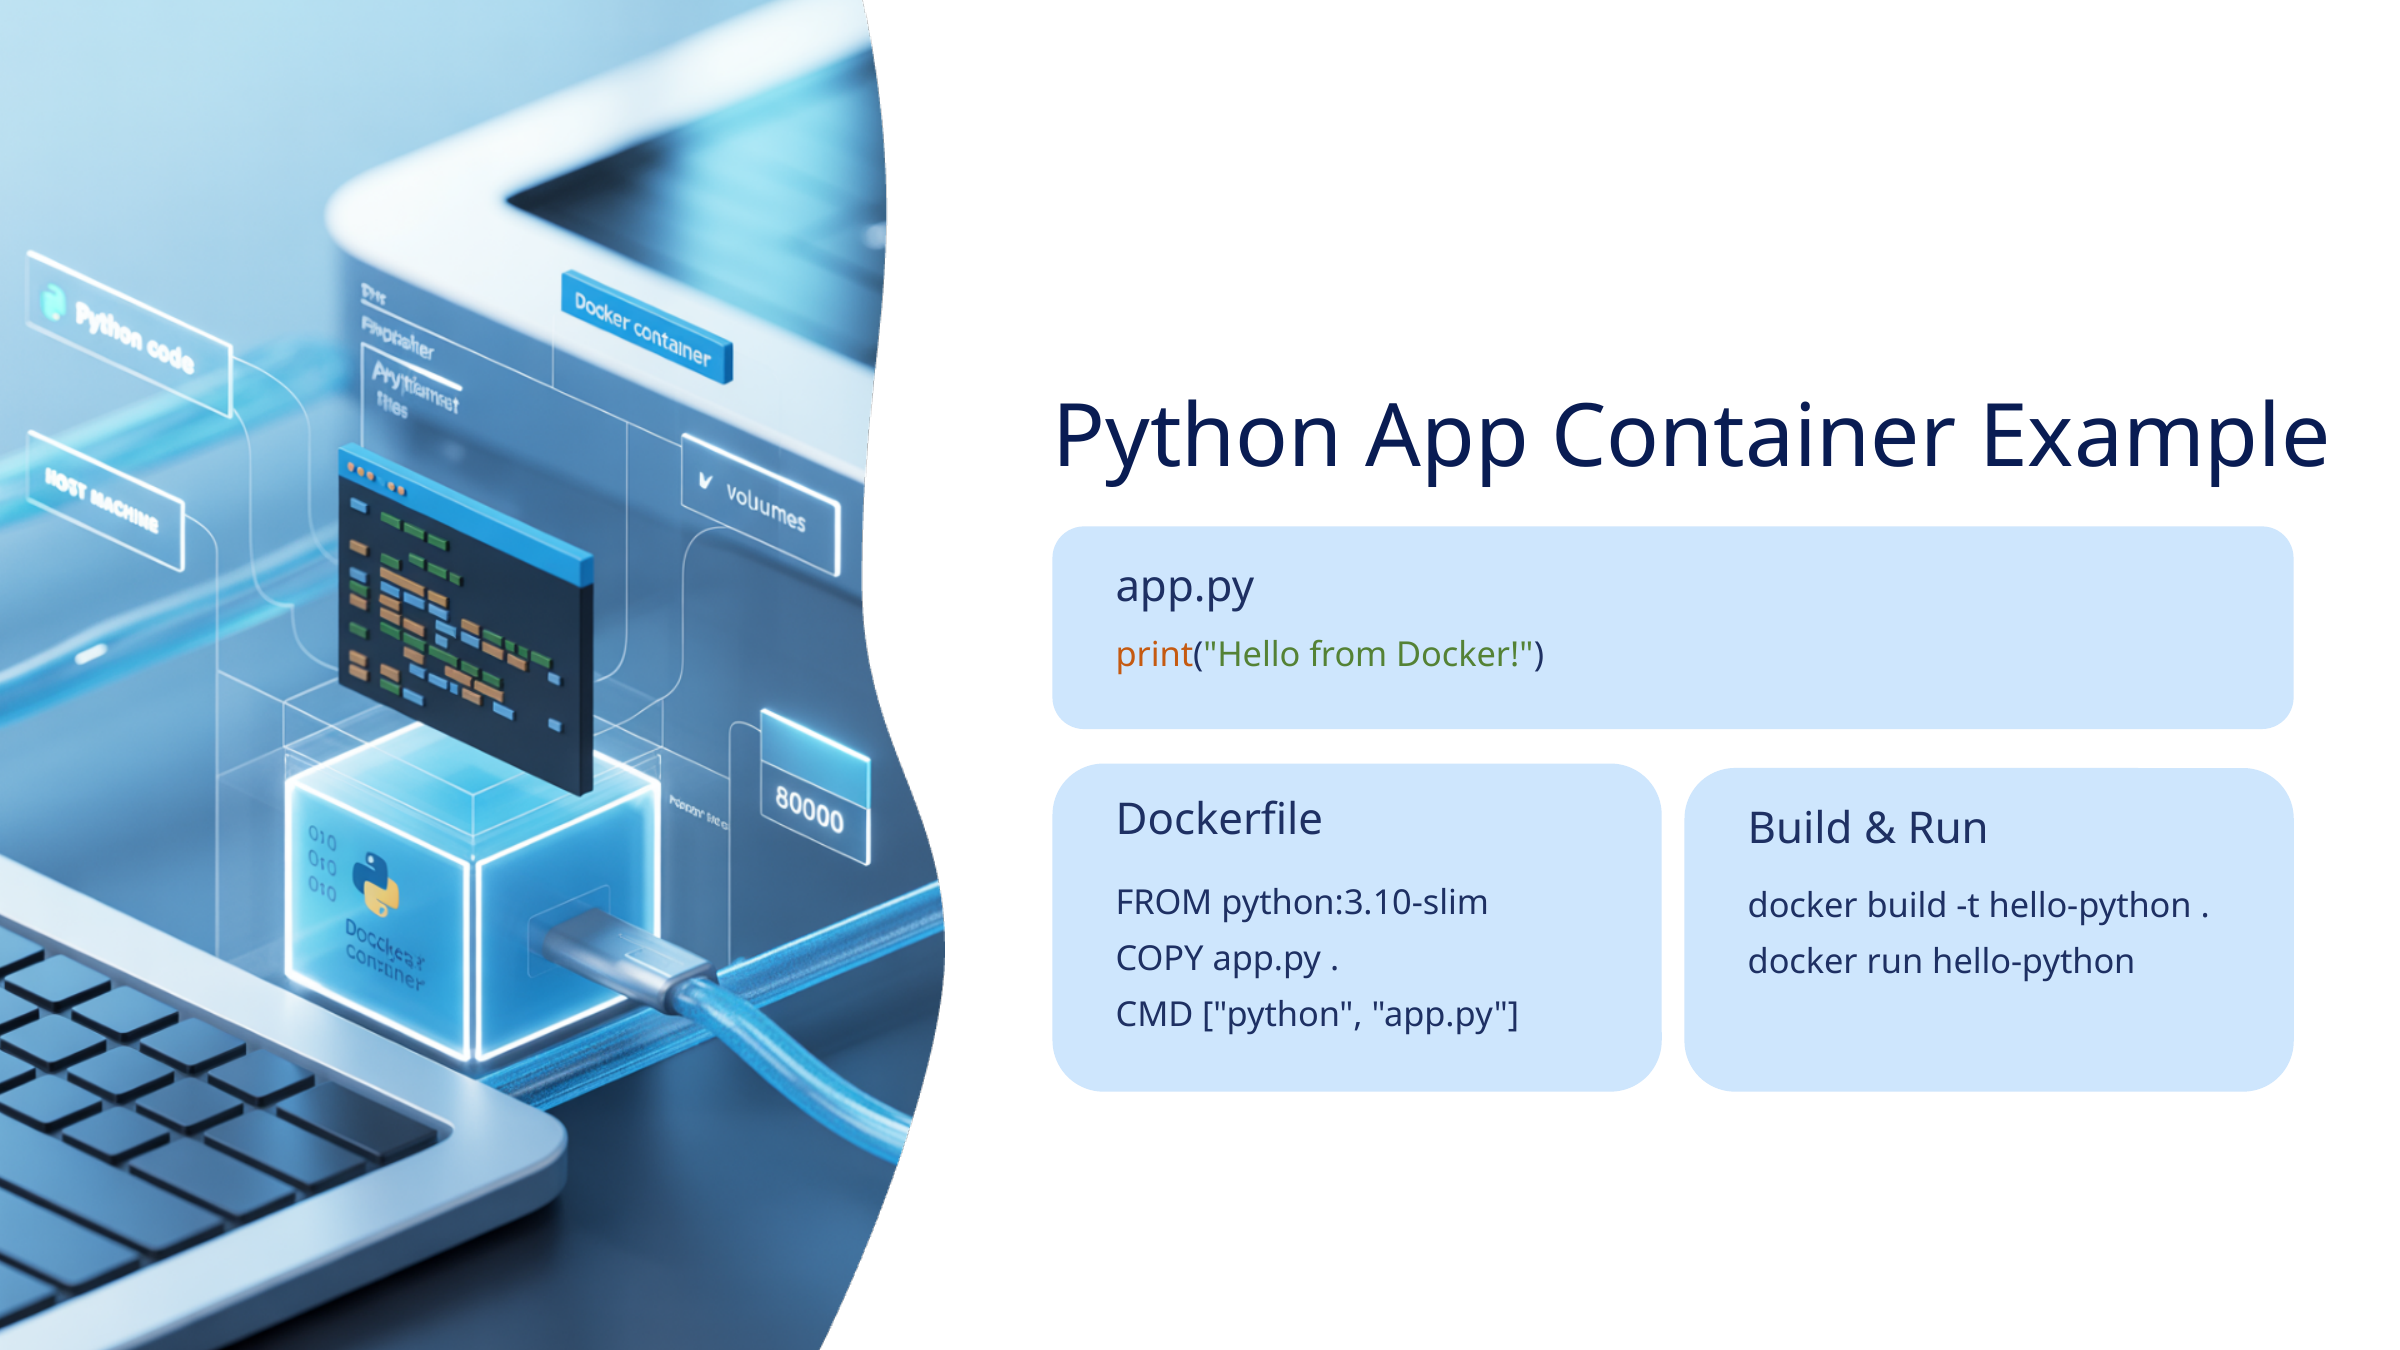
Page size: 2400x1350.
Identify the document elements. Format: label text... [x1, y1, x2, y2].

text_box print("Hello from Docker!") [1115, 616, 1513, 674]
text_box [1684, 767, 2294, 1092]
picture [0, 0, 945, 1350]
text_box [1052, 526, 2294, 730]
text_box Python App Container Example [1052, 374, 2379, 494]
text_box Dockerfile [1115, 788, 1556, 844]
text_box FROM python:3.10-slim COPY app.py . CMD ["python", "app.py"] [1115, 864, 1655, 1074]
text_box docker build -t hello-python . docker run hello-python [1747, 867, 2261, 1021]
text_box Build & Run [1747, 797, 2188, 853]
text_box [1052, 763, 1662, 1092]
text_box app.py [1115, 555, 1556, 611]
